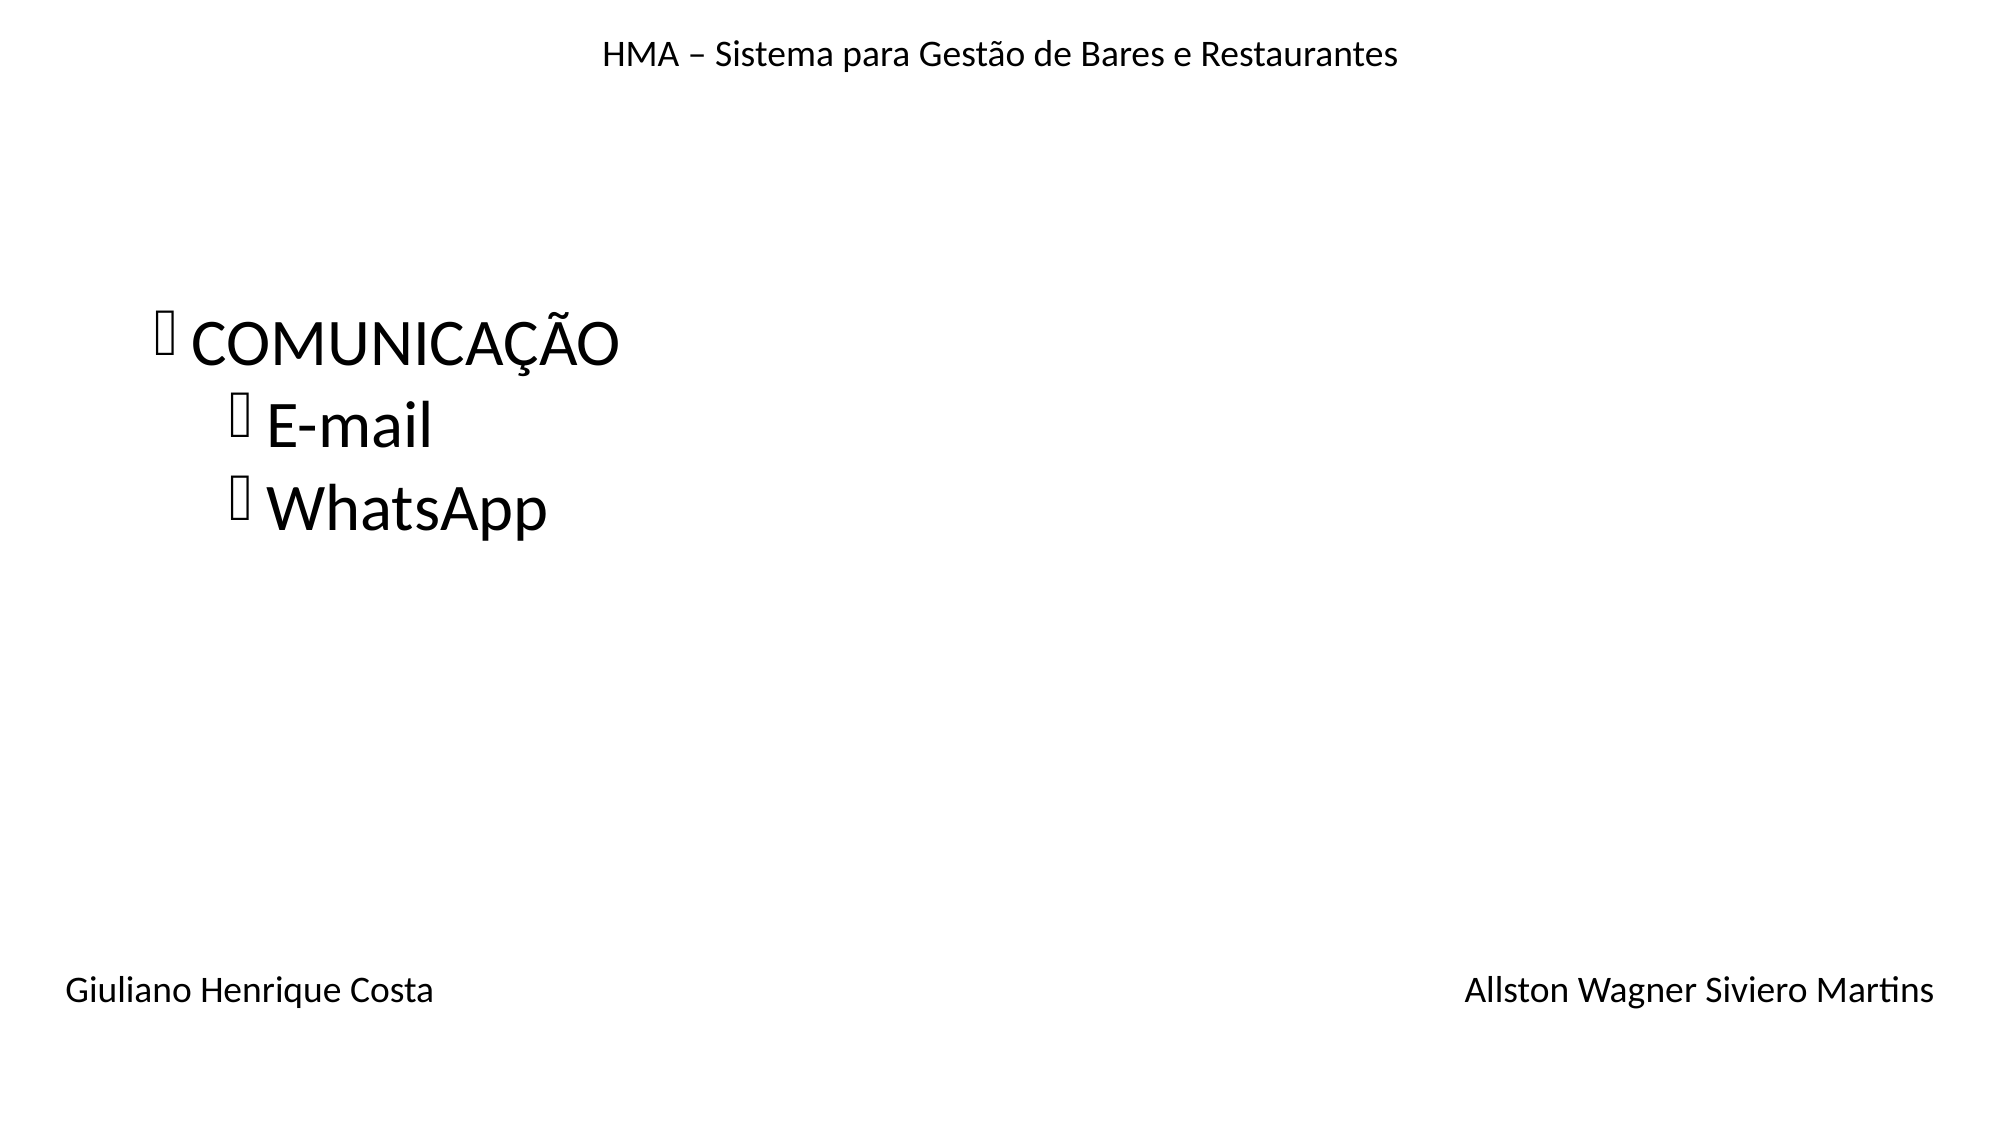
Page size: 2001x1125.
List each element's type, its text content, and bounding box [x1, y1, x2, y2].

list COMUNICAÇÃO E-mail WhatsApp [138, 299, 1864, 1014]
text_box HMA – Sistema para Gestão de Bares e Restaurantes [587, 21, 1415, 82]
text_box Giuliano Henrique Costa [50, 957, 450, 1018]
text_box Allston Wagner Siviero Martins [1449, 957, 1950, 1018]
